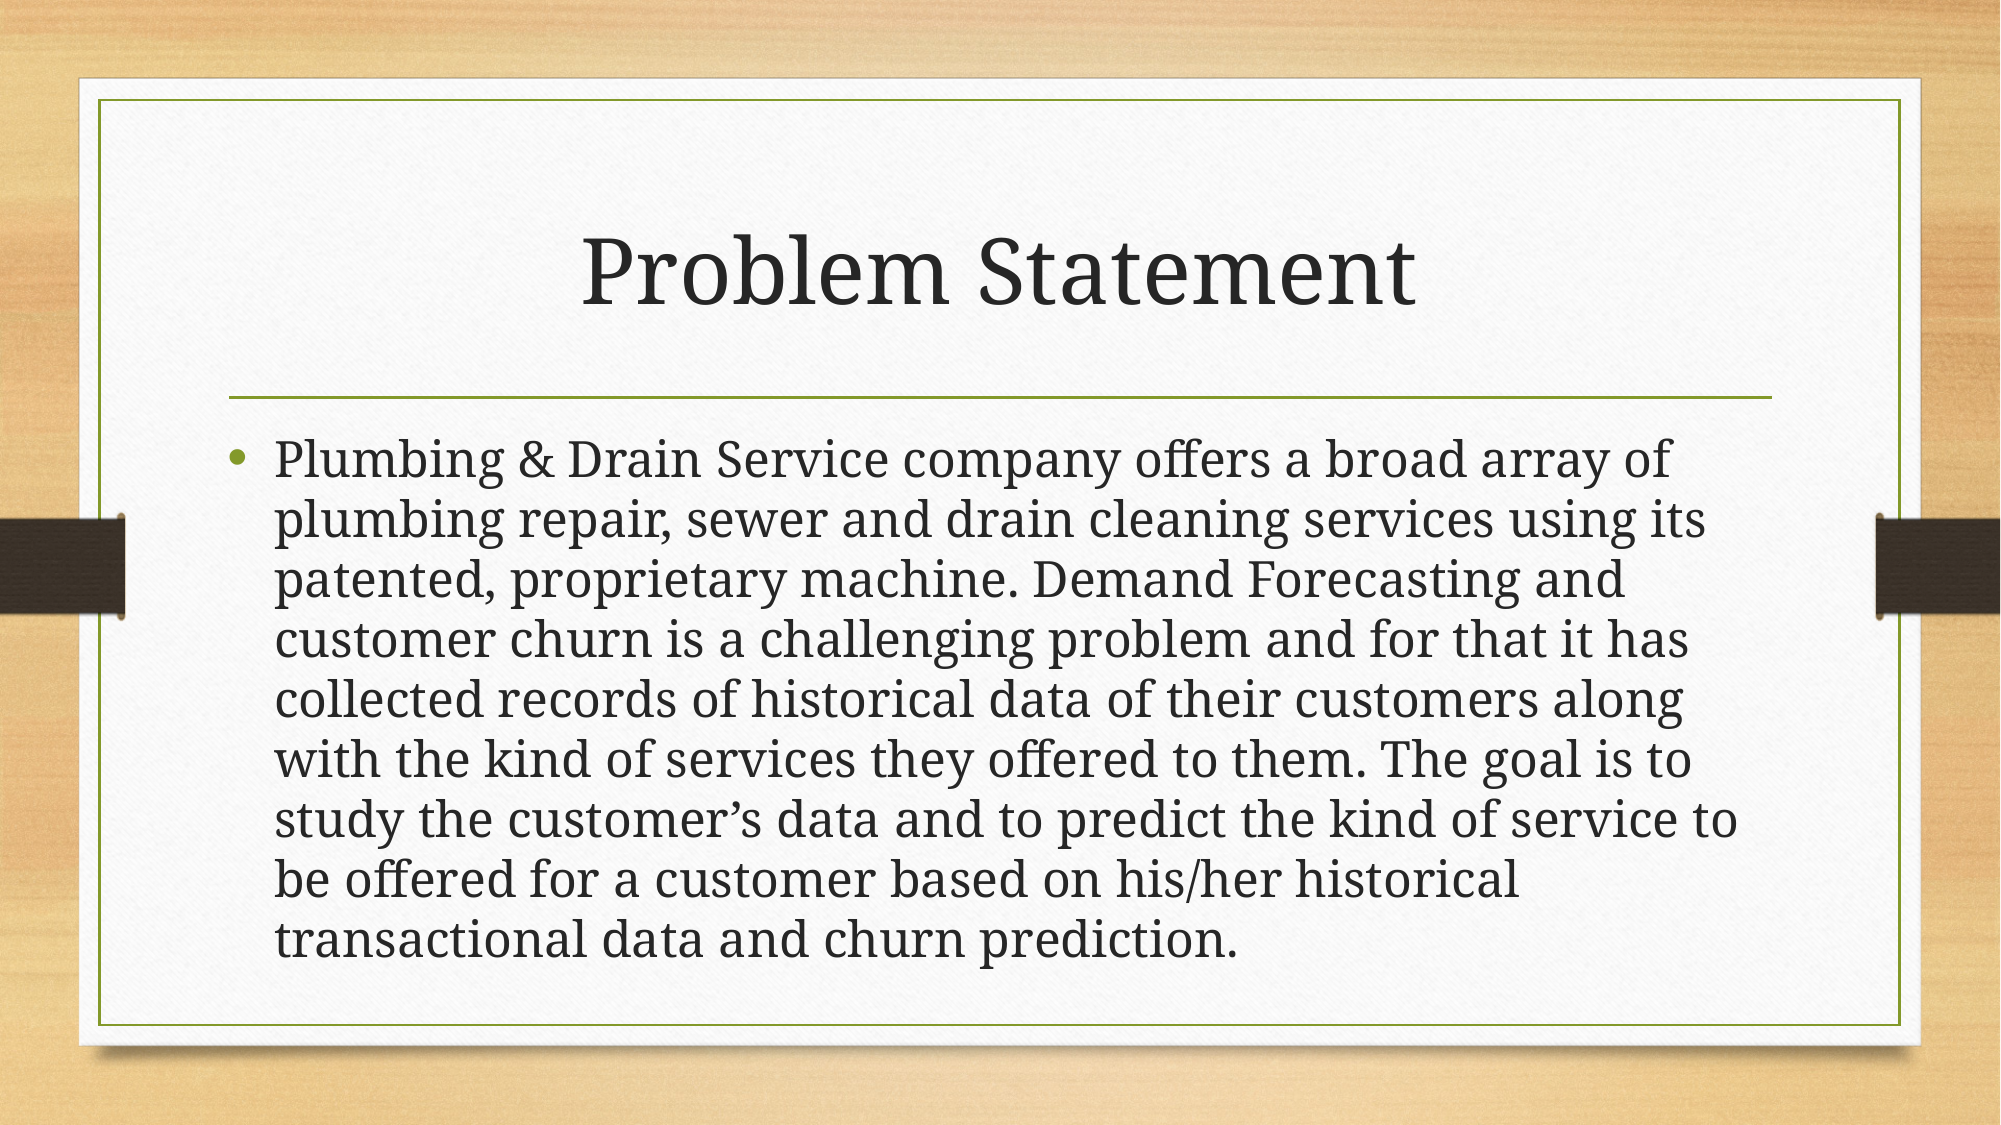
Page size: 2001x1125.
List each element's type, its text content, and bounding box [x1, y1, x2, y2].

list Plumbing & Drain Service company offers a broad array of plumbing repair, sewer and drain cleaning services using its patented, proprietary machine. Demand Forecasting and customer churn is a challenging problem and for that it has collected records of historical data of their customers along with the kind of services they offered to them. The goal is to study the customer’s data and to predict the kind of service to be offered for a customer based on his/her historical transactional data and churn prediction. [212, 419, 1788, 964]
picture [0, 0, 2001, 1125]
title Problem Statement [212, 161, 1788, 375]
